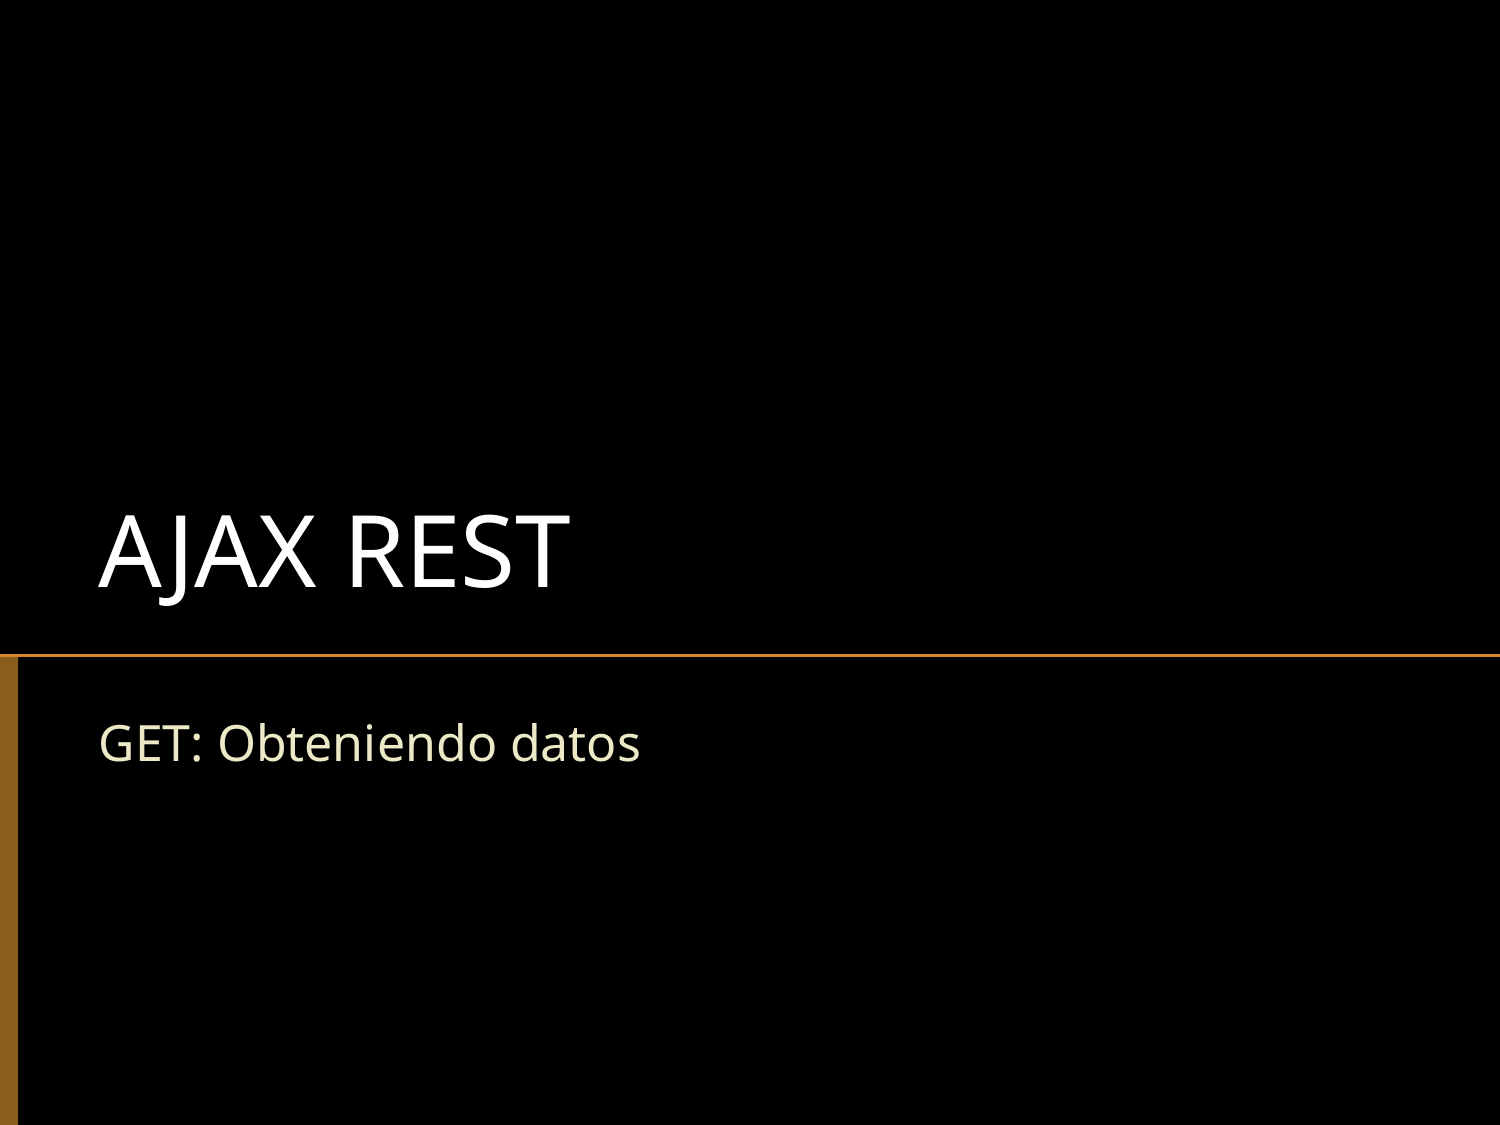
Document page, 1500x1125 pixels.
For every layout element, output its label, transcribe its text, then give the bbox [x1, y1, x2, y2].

subtitle GET: Obteniendo datos [83, 696, 1417, 834]
title AJAX REST [83, 275, 1417, 623]
